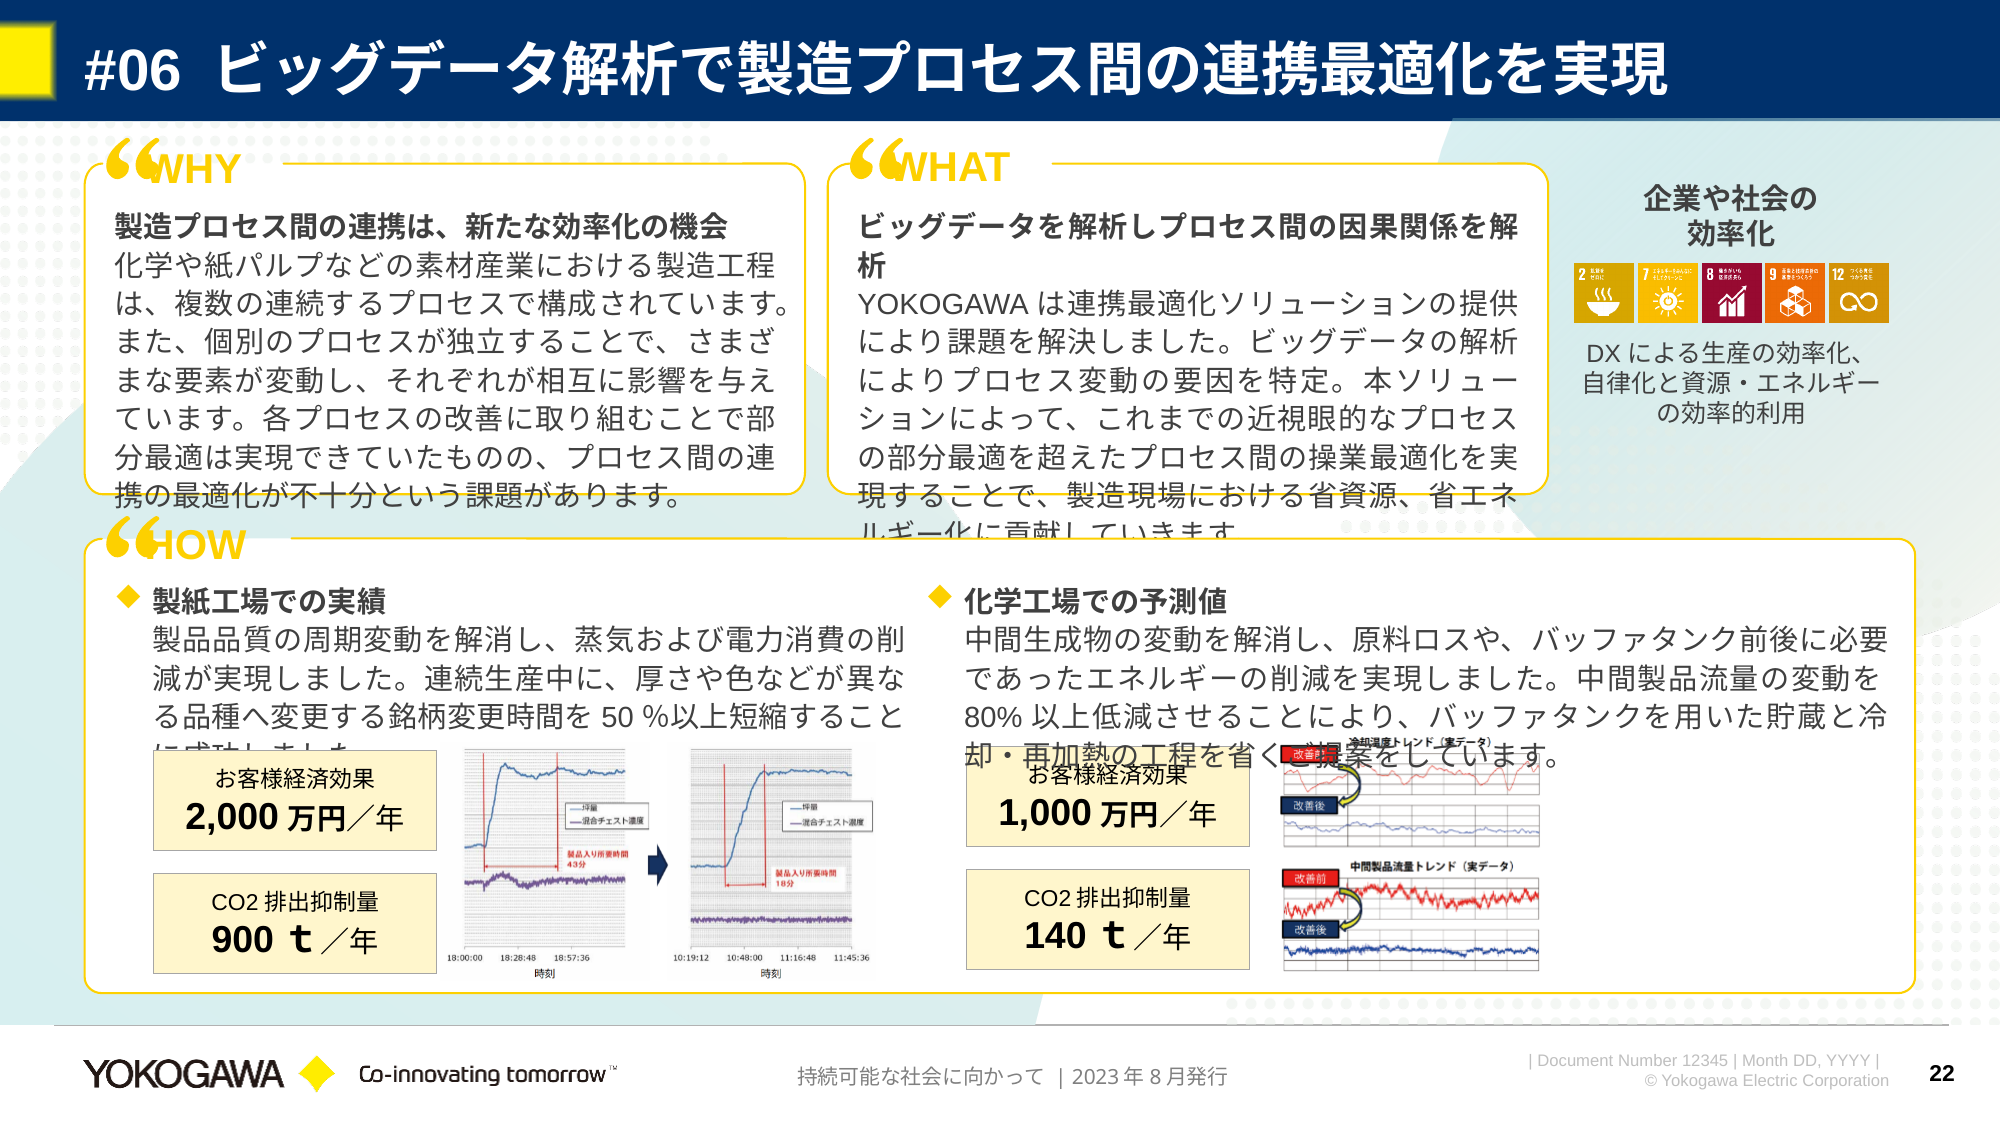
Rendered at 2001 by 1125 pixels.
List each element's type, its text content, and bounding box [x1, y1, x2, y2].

picture [0, 118, 2000, 1025]
slide_number 22 [1904, 1042, 1970, 1103]
picture [0, 6, 69, 115]
title #06 ビッグデータ解析で製造プロセス間の連携最適化を実現 [84, 24, 1916, 104]
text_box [1574, 168, 1889, 442]
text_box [84, 137, 806, 495]
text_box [84, 516, 1916, 994]
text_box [827, 137, 1549, 495]
picture [83, 1055, 617, 1093]
